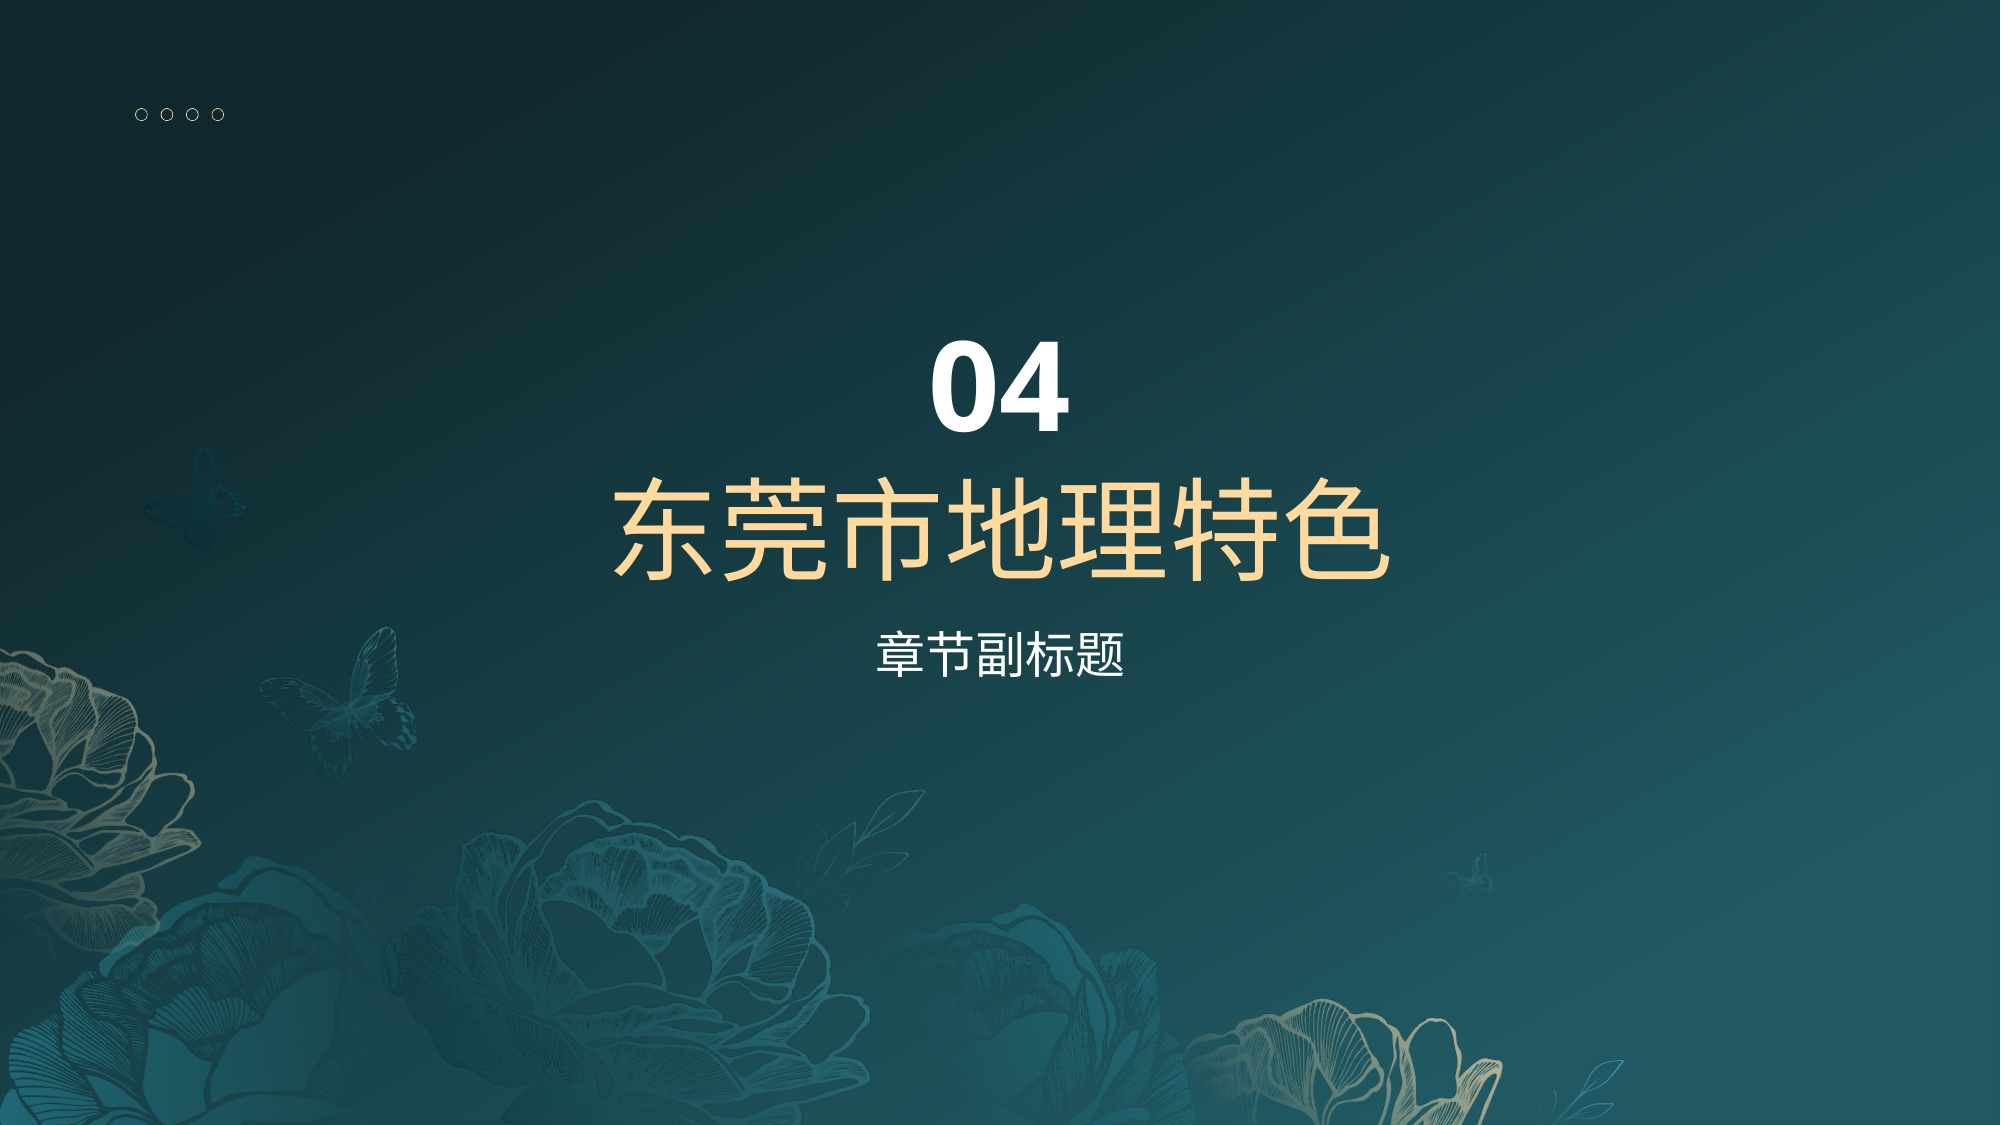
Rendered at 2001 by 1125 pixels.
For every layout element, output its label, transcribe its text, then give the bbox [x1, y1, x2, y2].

title 东莞市地理特色 [250, 459, 1751, 595]
list 04 [249, 258, 1750, 460]
list 章节副标题 [250, 605, 1751, 759]
picture [0, 0, 2000, 1125]
